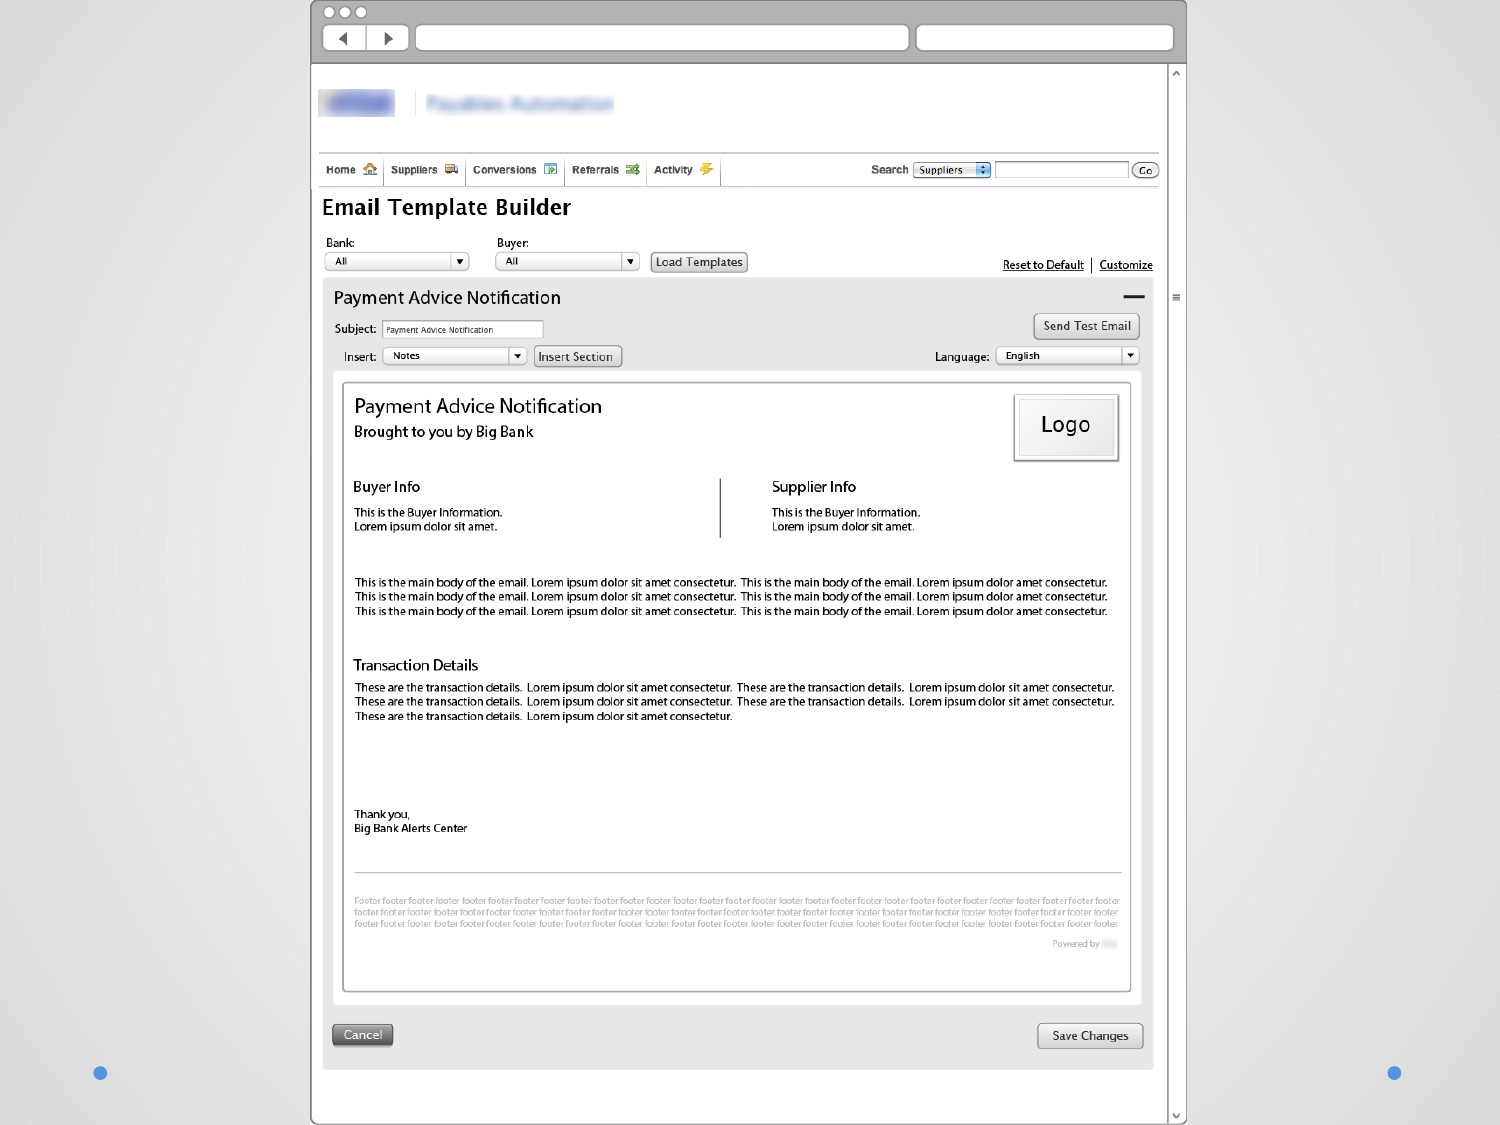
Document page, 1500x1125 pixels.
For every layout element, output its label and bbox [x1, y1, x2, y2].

picture [310, 0, 1187, 1125]
